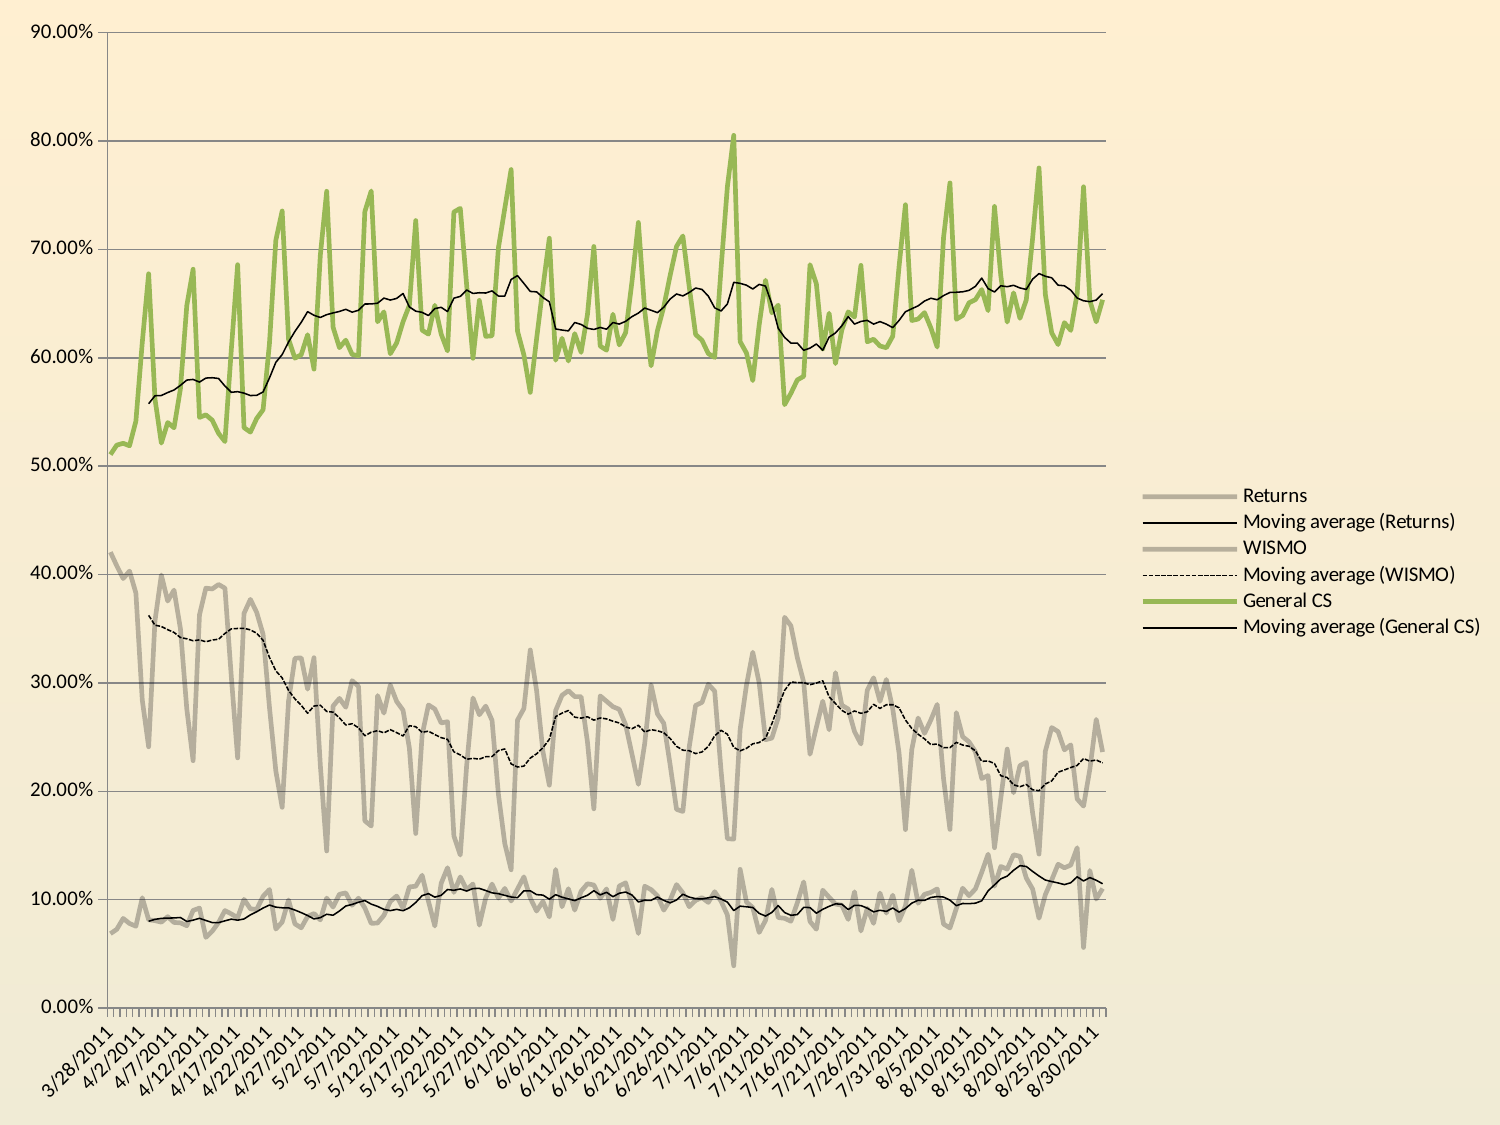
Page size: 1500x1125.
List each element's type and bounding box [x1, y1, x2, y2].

chart [0, 0, 1500, 1125]
